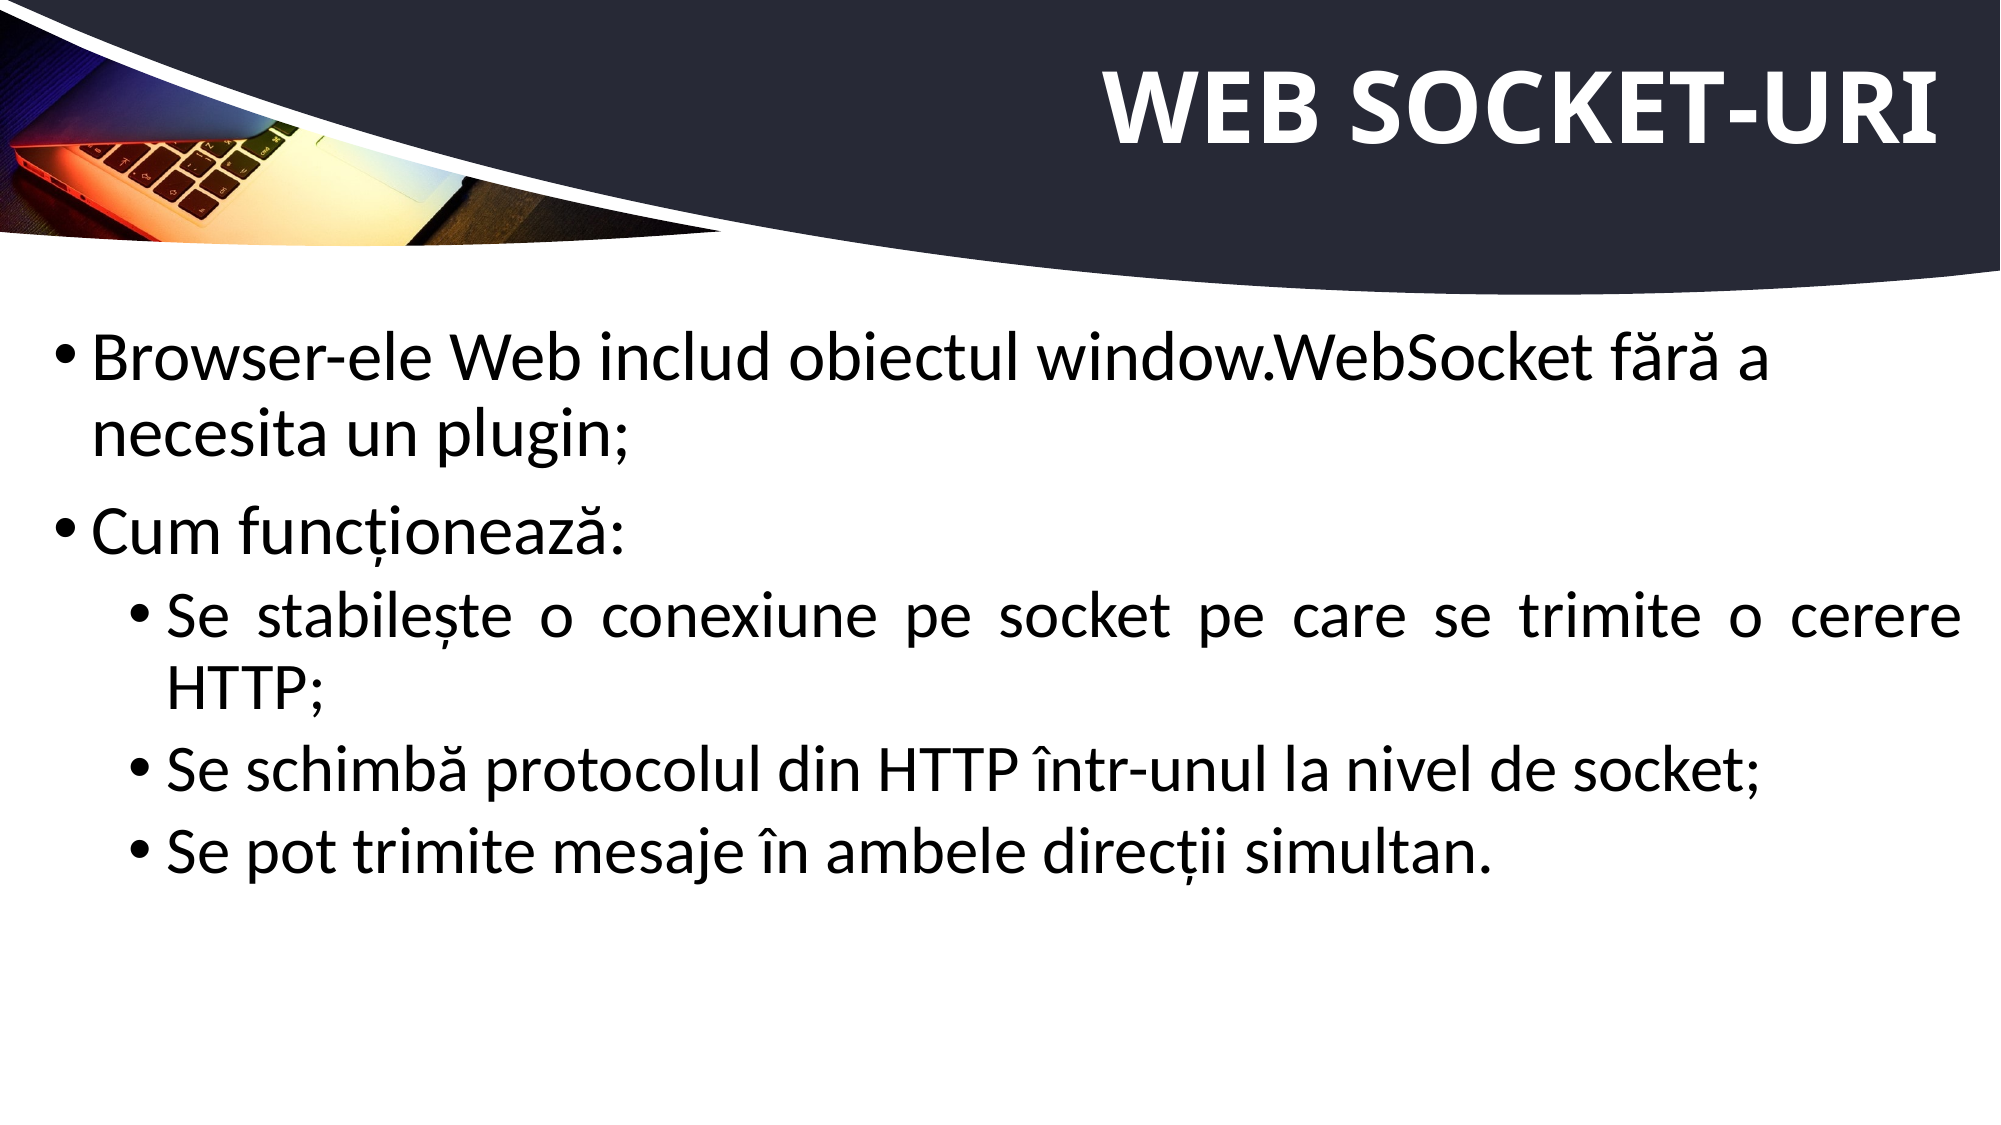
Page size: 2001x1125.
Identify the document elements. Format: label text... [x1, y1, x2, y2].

title Web Socket-uri [137, 2, 2000, 220]
picture [0, 9, 722, 247]
list Browser-ele Web includ obiectul window.WebSocket fără a necesita un plugin; Cum funcționează: Se stabilește o conexiune pe socket pe care se trimite o cerere HTTP; Se schimbă protocolul din HTTP într-unul la nivel de socket; Se pot trimite mesaje în ambele direcții simultan. [38, 311, 1980, 1055]
